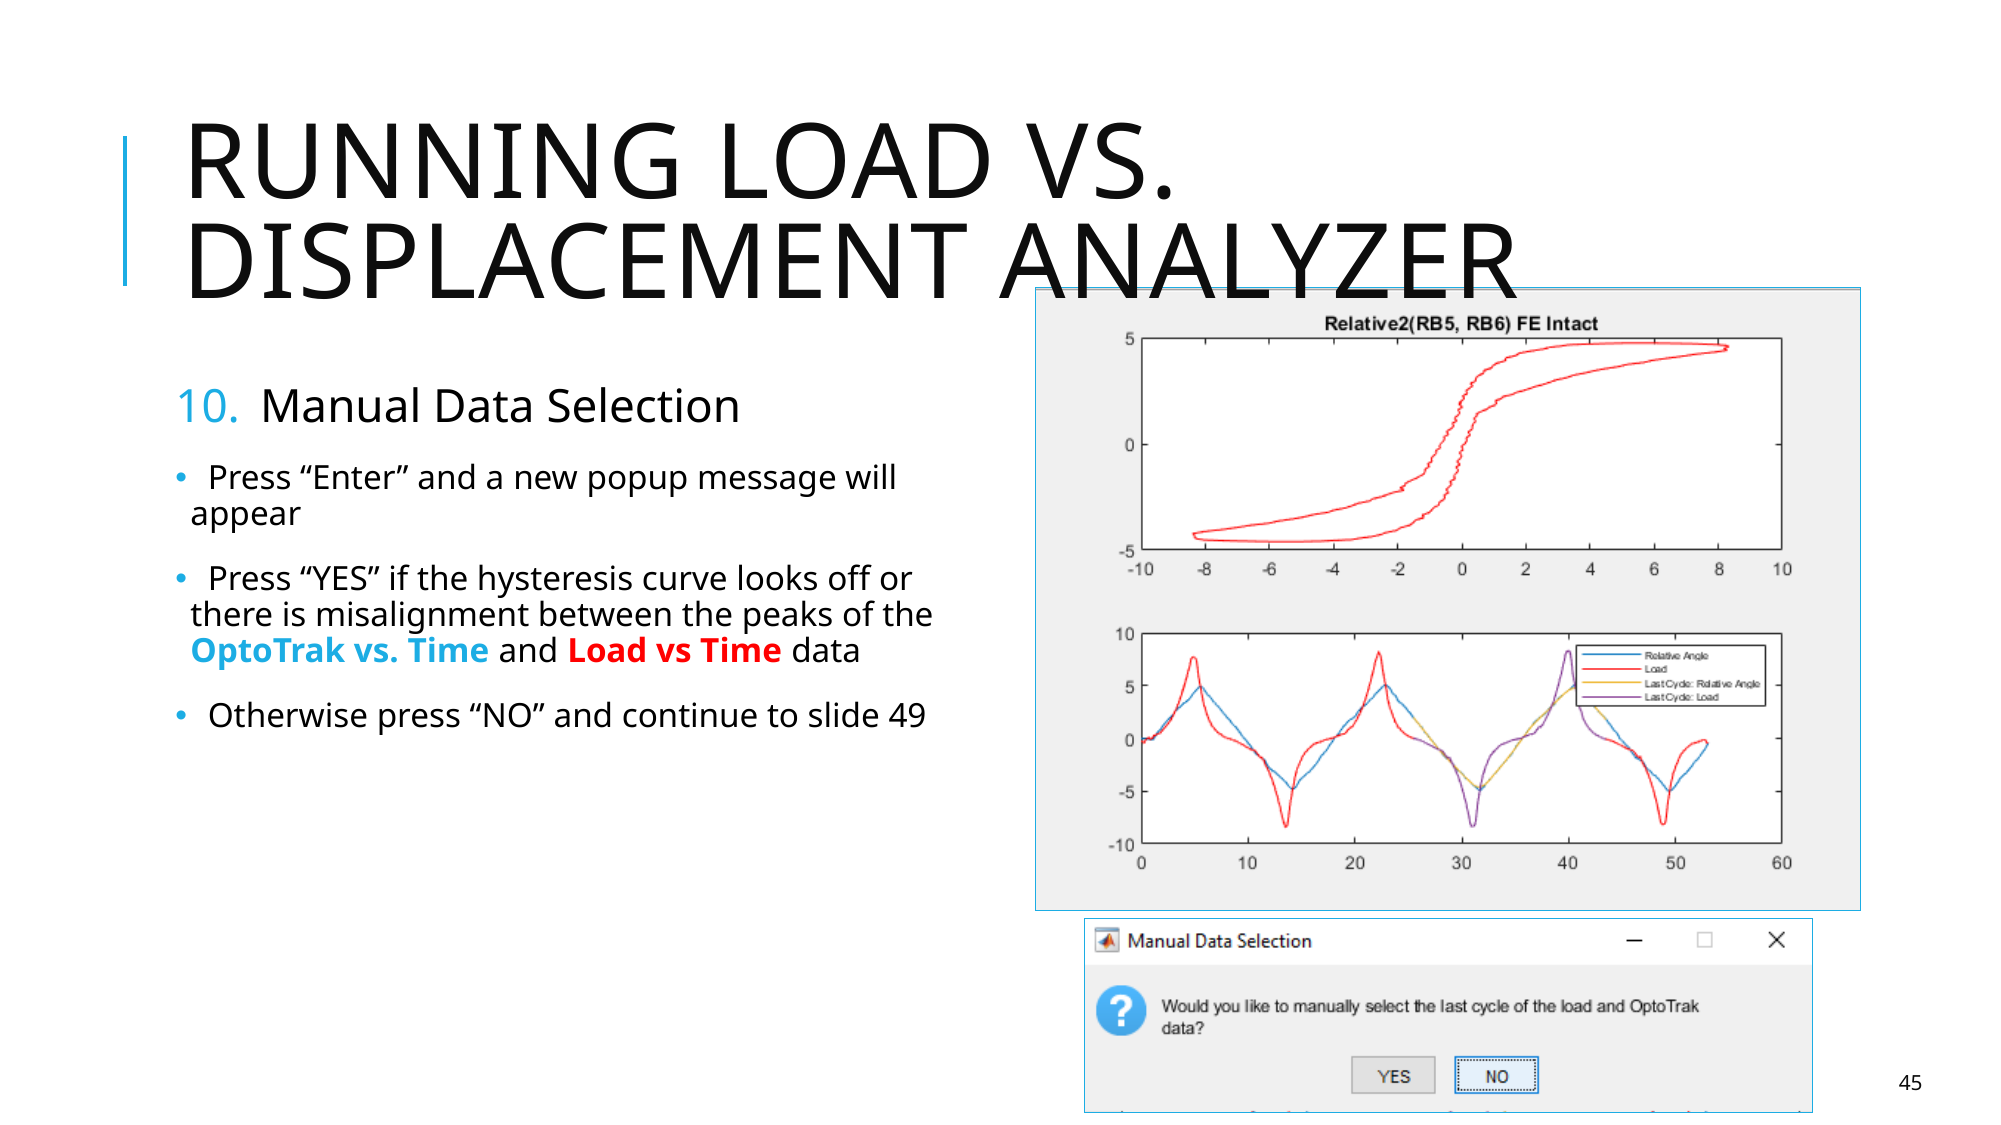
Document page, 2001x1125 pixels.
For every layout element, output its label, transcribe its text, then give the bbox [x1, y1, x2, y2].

picture [1084, 918, 1813, 1113]
slide_number 45 [1818, 1061, 1938, 1107]
picture [1035, 287, 1862, 911]
title Running Load vs. Displacement analyzer [168, 96, 1763, 342]
list Manual Data Selection Press “Enter” and a new popup message will appear Press “YES” if the hysteresis curve looks off or there is misalignment between the peaks of the OptoTrak vs. Time and Load vs Time data Otherwise press “NO” and continue to slide 49 [168, 375, 993, 1035]
